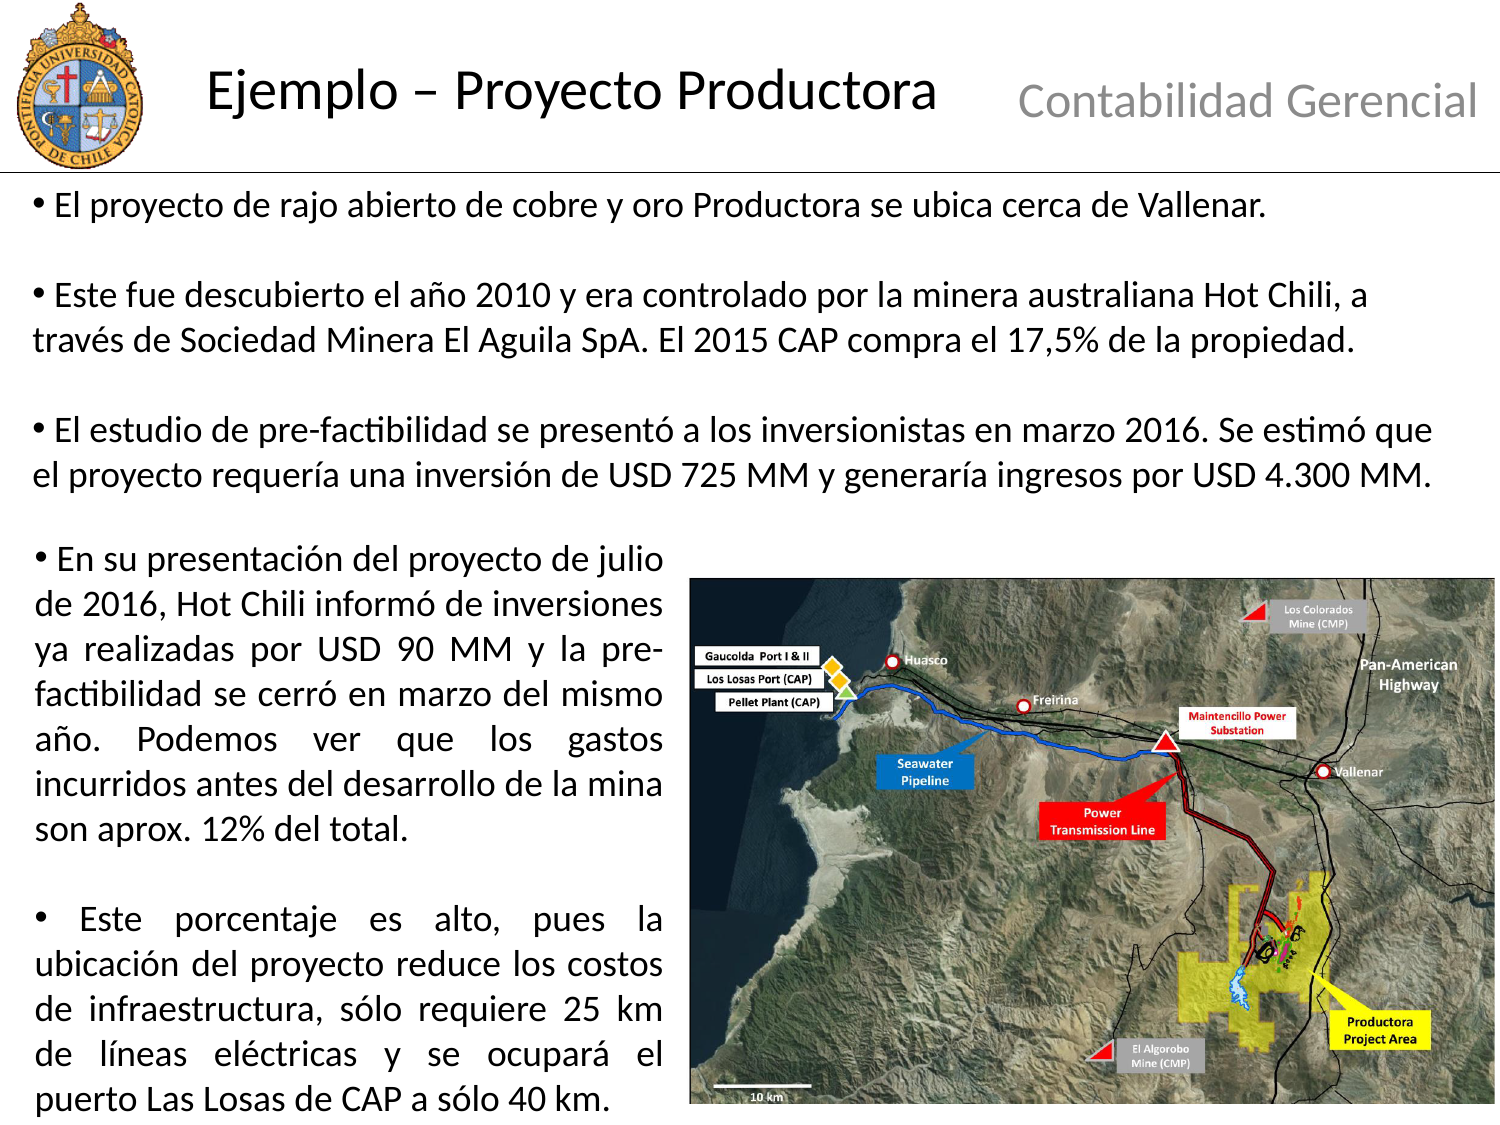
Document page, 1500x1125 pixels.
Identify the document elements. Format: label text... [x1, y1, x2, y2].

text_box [0, 0, 160, 172]
text_box El proyecto de rajo abierto de cobre y oro Productora se ubica cerca de Vallenar. Este fue descubierto el año 2010 y era controlado por la minera australiana Hot Chili, a través de Sociedad Minera El Aguila SpA. El 2015 CAP compra el 17,5% de la propiedad. El estudio de pre-factibilidad se presentó a los inversionistas en marzo 2016. Se estimó que el proyecto requería una inversión de USD 725 MM y generaría ingresos por USD 4.300 MM. [17, 180, 1471, 503]
picture [681, 577, 1495, 1104]
subtitle Contabilidad Gerencial [998, 0, 1500, 172]
text_box En su presentación del proyecto de julio de 2016, Hot Chili informó de inversiones ya realizadas por USD 90 MM y la pre-factibilidad se cerró en marzo del mismo año. Podemos ver que los gastos incurridos antes del desarrollo de la mina son aprox. 12% del total. Este porcentaje es alto, pues la ubicación del proyecto reduce los costos de infraestructura, sólo requiere 25 km de líneas eléctricas y se ocupará el puerto Las Losas de CAP a sólo 40 km. [19, 527, 680, 1125]
title Ejemplo – Proyecto Productora [160, 0, 998, 172]
